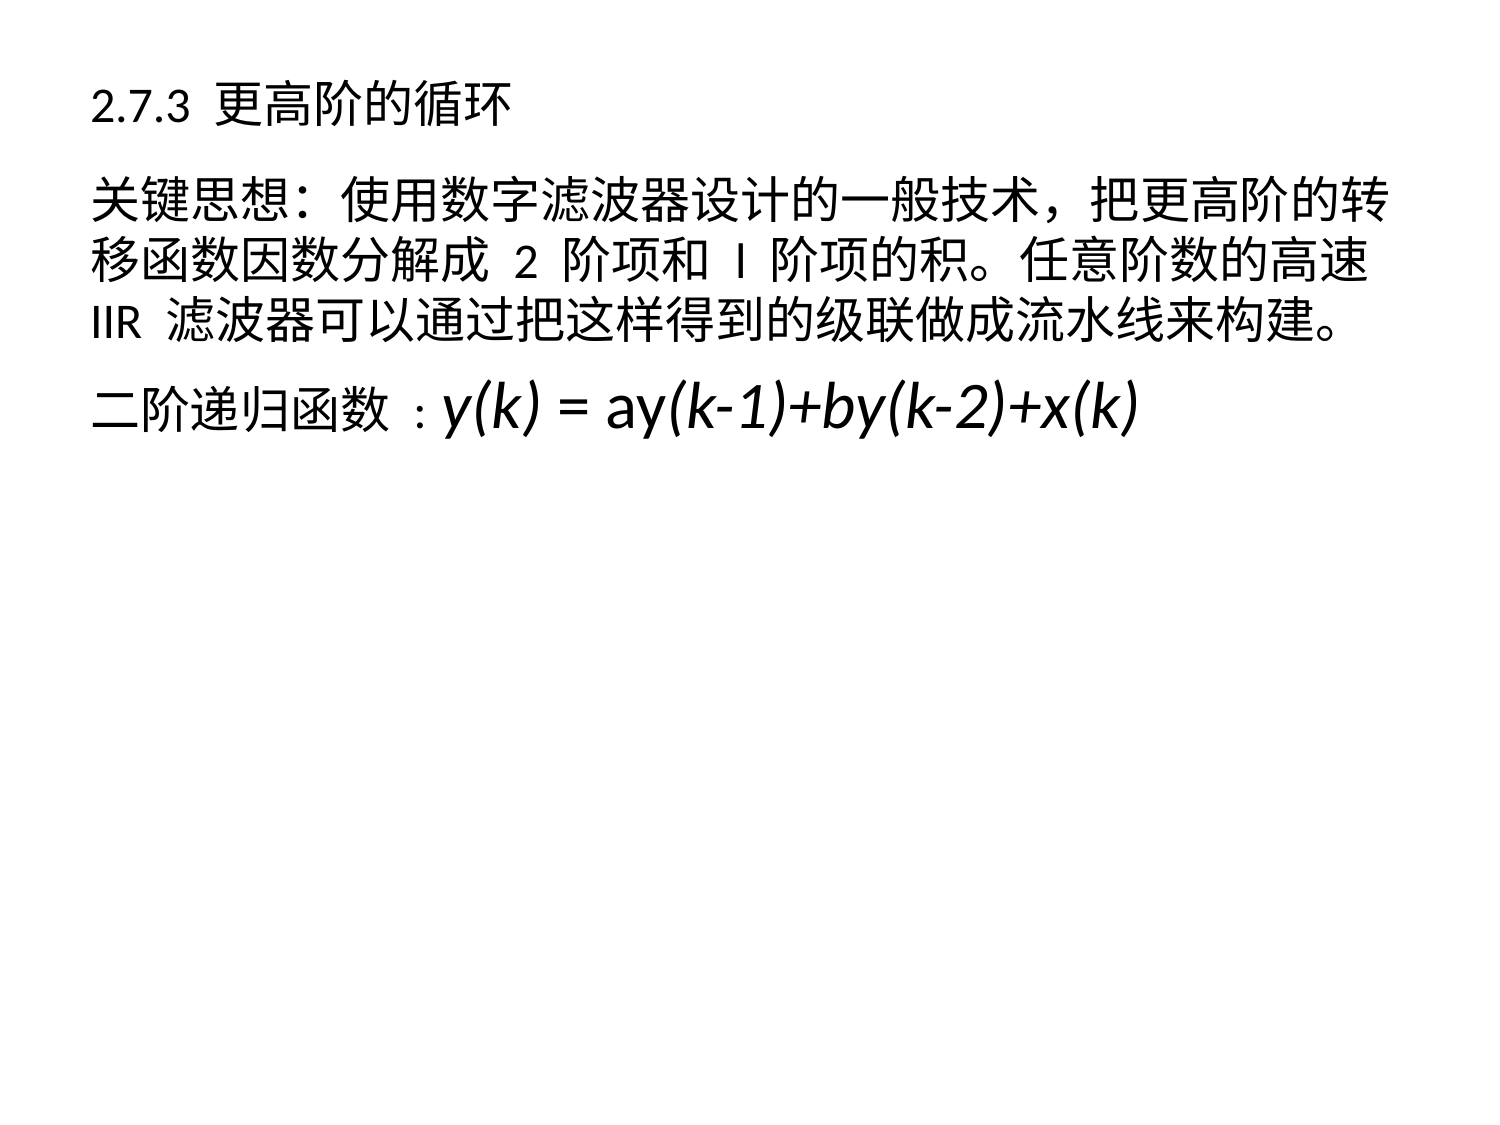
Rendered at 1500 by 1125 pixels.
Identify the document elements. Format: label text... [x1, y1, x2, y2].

title 2.7.3 更高阶的循环 [75, 45, 1425, 160]
list 关键思想：使用数字滤波器设计的一般技术，把更高阶的转移函数因数分解成 2 阶项和 l 阶项的积。任意阶数的高速IIR 滤波器可以通过把这样得到的级联做成流水线来构建。 二阶递归函数 : y(k) = ay(k-1)+by(k-2)+x(k) [75, 160, 1425, 468]
